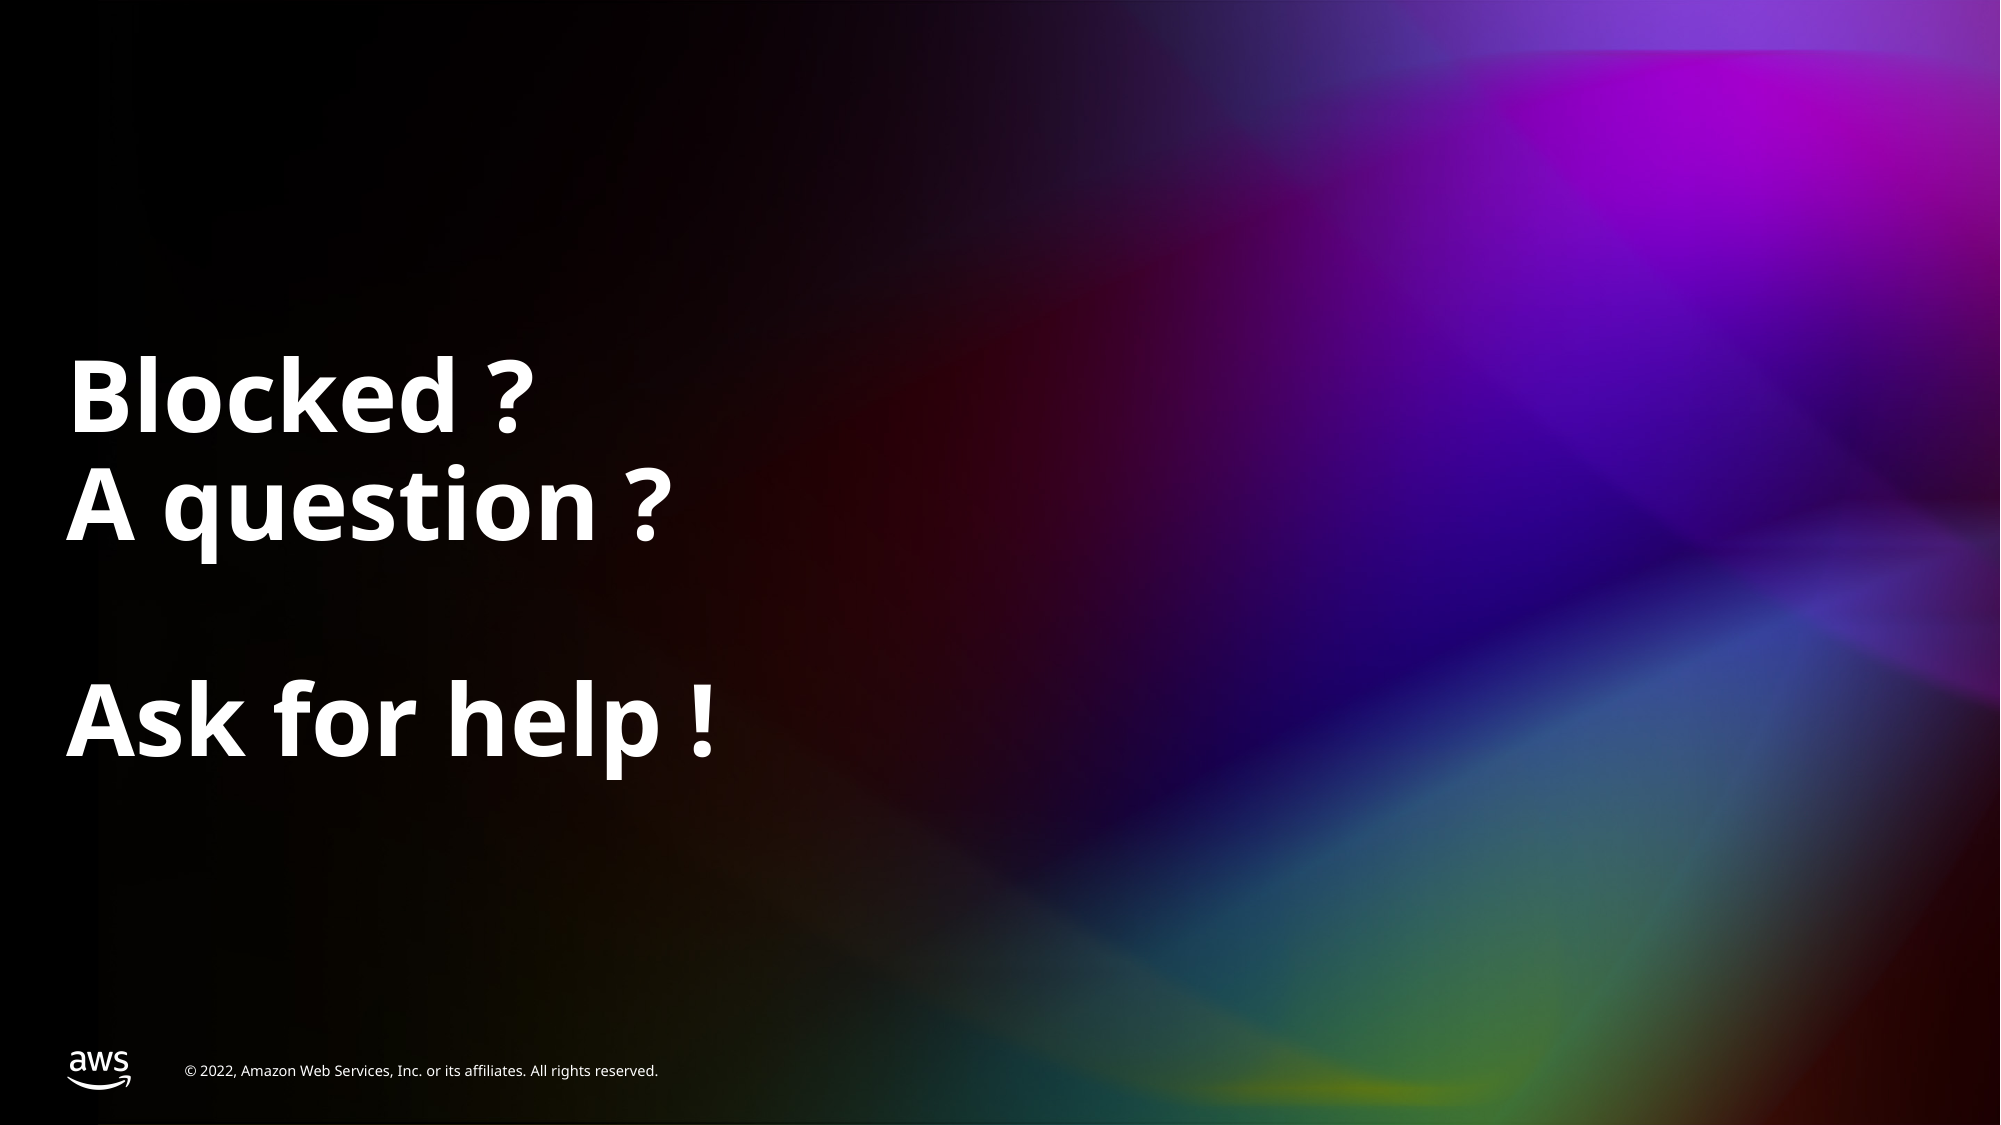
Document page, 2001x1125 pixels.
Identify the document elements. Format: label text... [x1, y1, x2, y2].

title Blocked ? A question ? Ask for help ! [65, 336, 1323, 789]
picture [0, 0, 2000, 1125]
